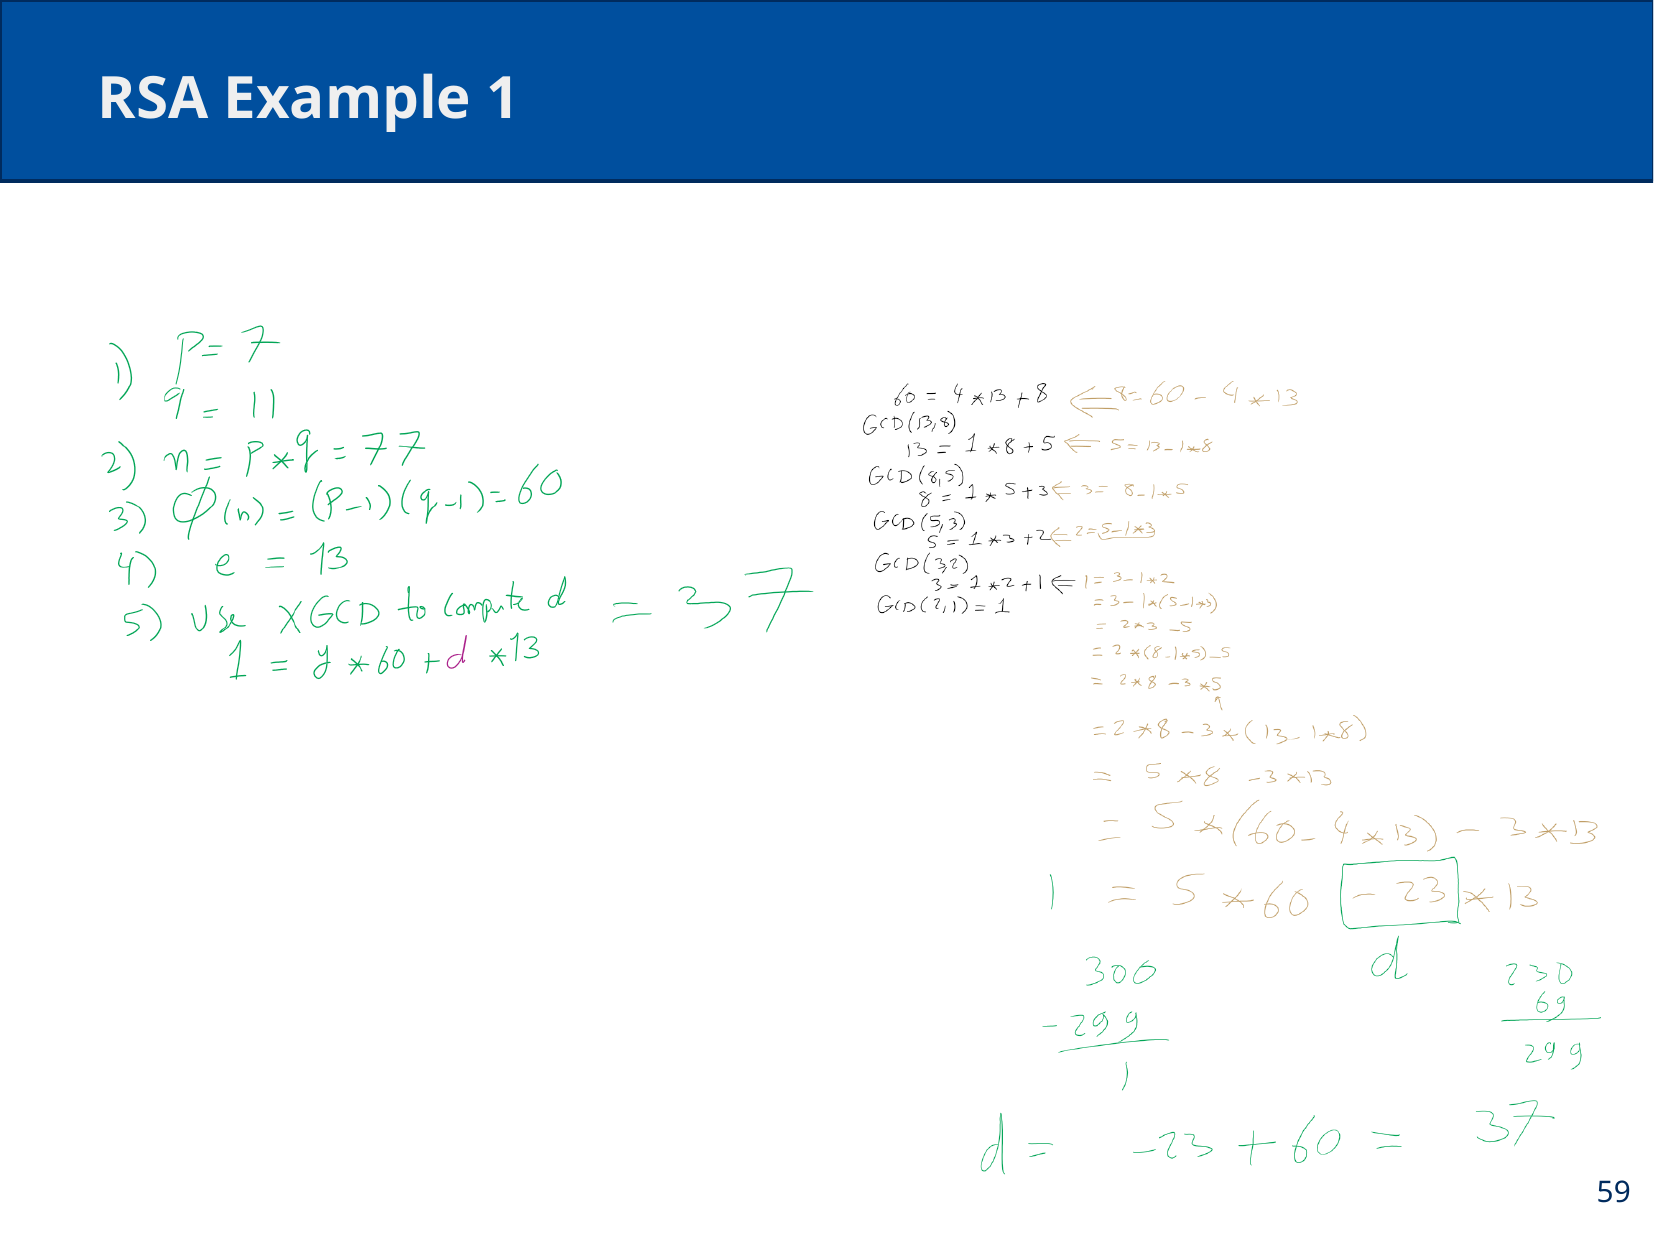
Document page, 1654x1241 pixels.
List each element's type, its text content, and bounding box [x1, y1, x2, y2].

picture [99, 325, 827, 682]
title RSA Example 1 [82, 35, 1571, 146]
slide_number 59 [1546, 1145, 1647, 1241]
picture [851, 381, 1635, 1176]
